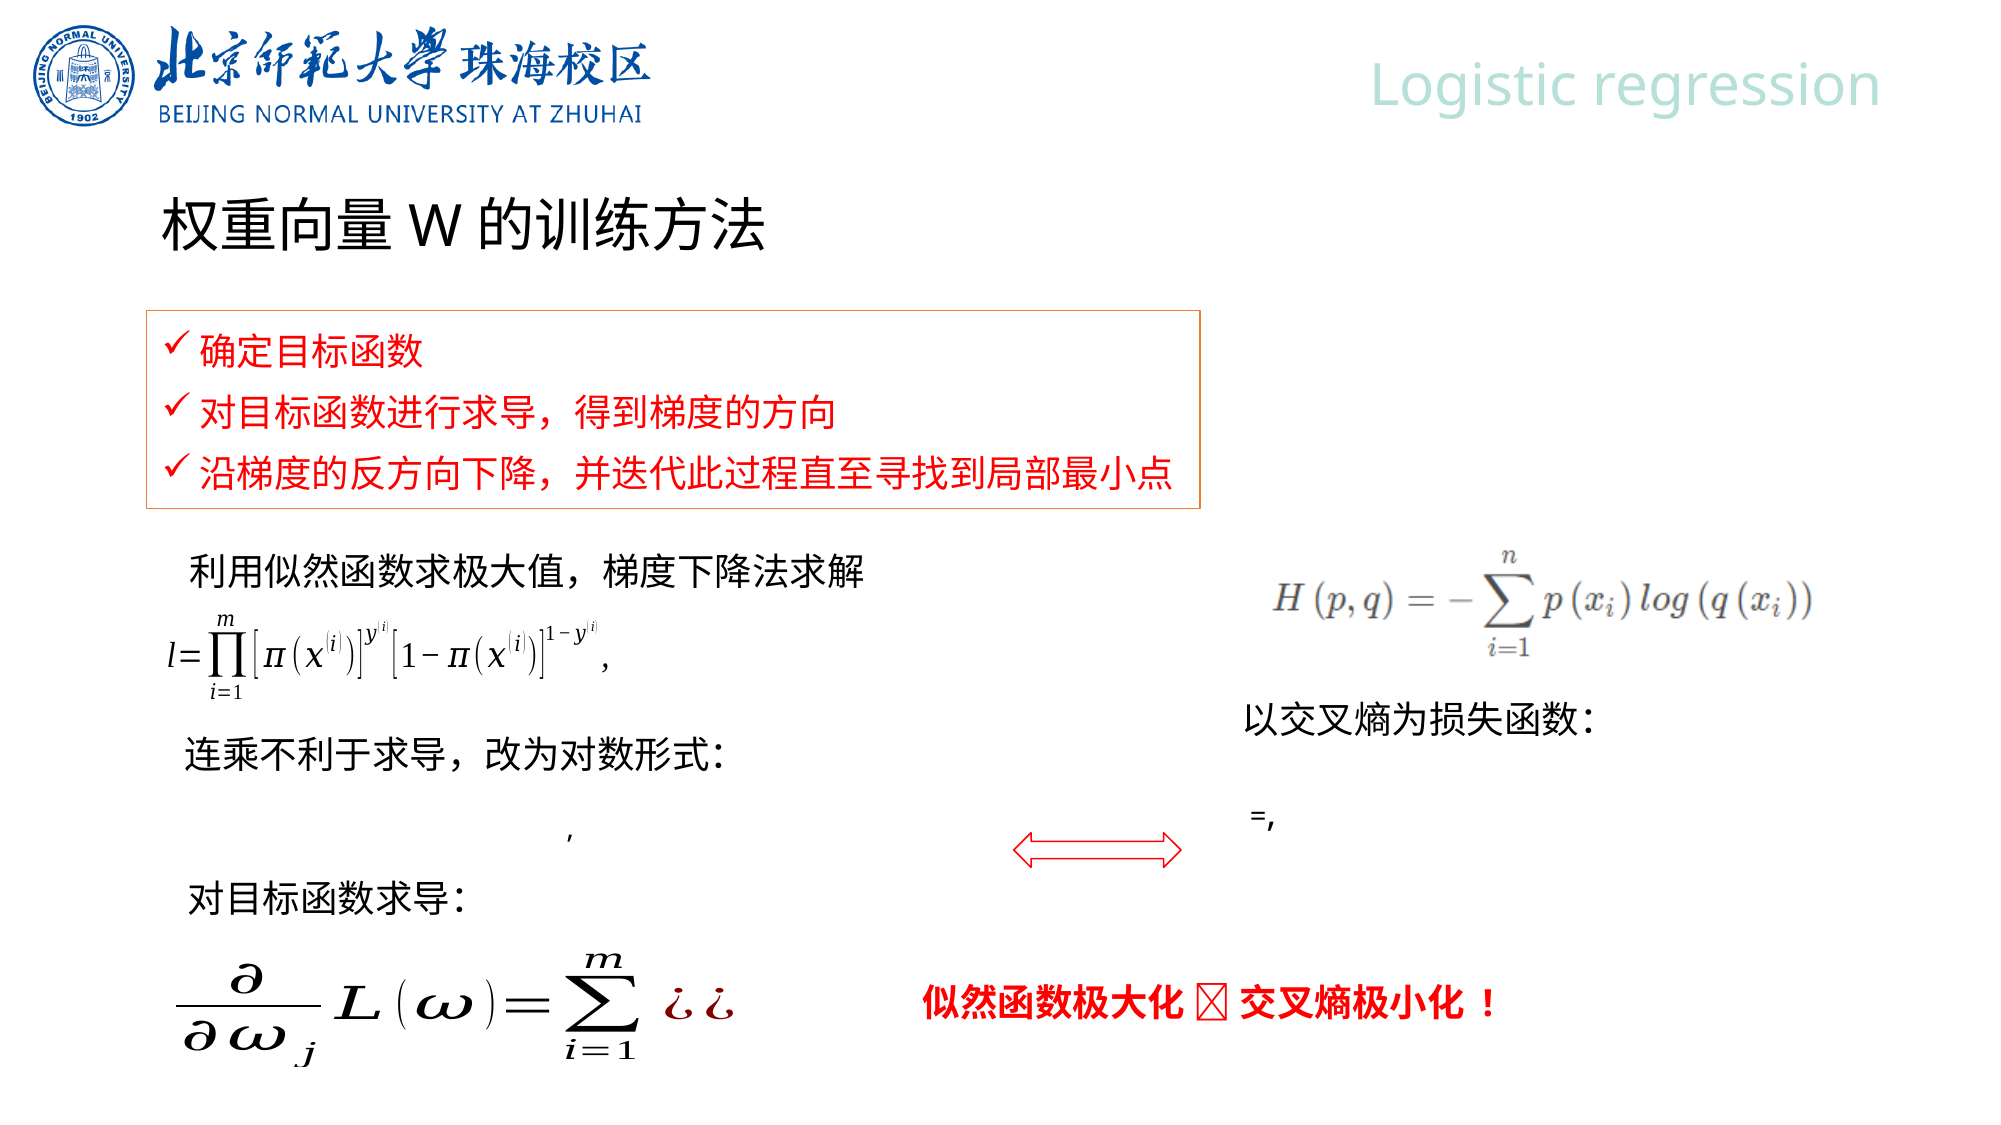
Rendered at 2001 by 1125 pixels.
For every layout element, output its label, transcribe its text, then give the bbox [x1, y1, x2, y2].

text_box [1013, 832, 1181, 868]
text_box Logistic regression [1354, 39, 1898, 125]
text_box [146, 310, 1200, 509]
text_box 连乘不利于求导，改为对数形式： [169, 723, 762, 784]
text_box 对目标函数求导： [173, 867, 503, 928]
picture [1234, 535, 1837, 669]
list 确定目标函数 对目标函数进行求导，得到梯度的方向 沿梯度的反方向下降，并迭代此过程直至寻找到局部最小点 [146, 325, 1872, 1040]
text_box 似然函数极大化  交叉熵极小化 ! [908, 972, 1536, 1032]
picture [33, 25, 652, 130]
text_box 利用似然函数求极大值，梯度下降法求解 [174, 540, 880, 601]
text_box 权重向量W的训练方法 [146, 181, 835, 266]
text_box 以交叉熵为损失函数： [1226, 688, 2000, 793]
